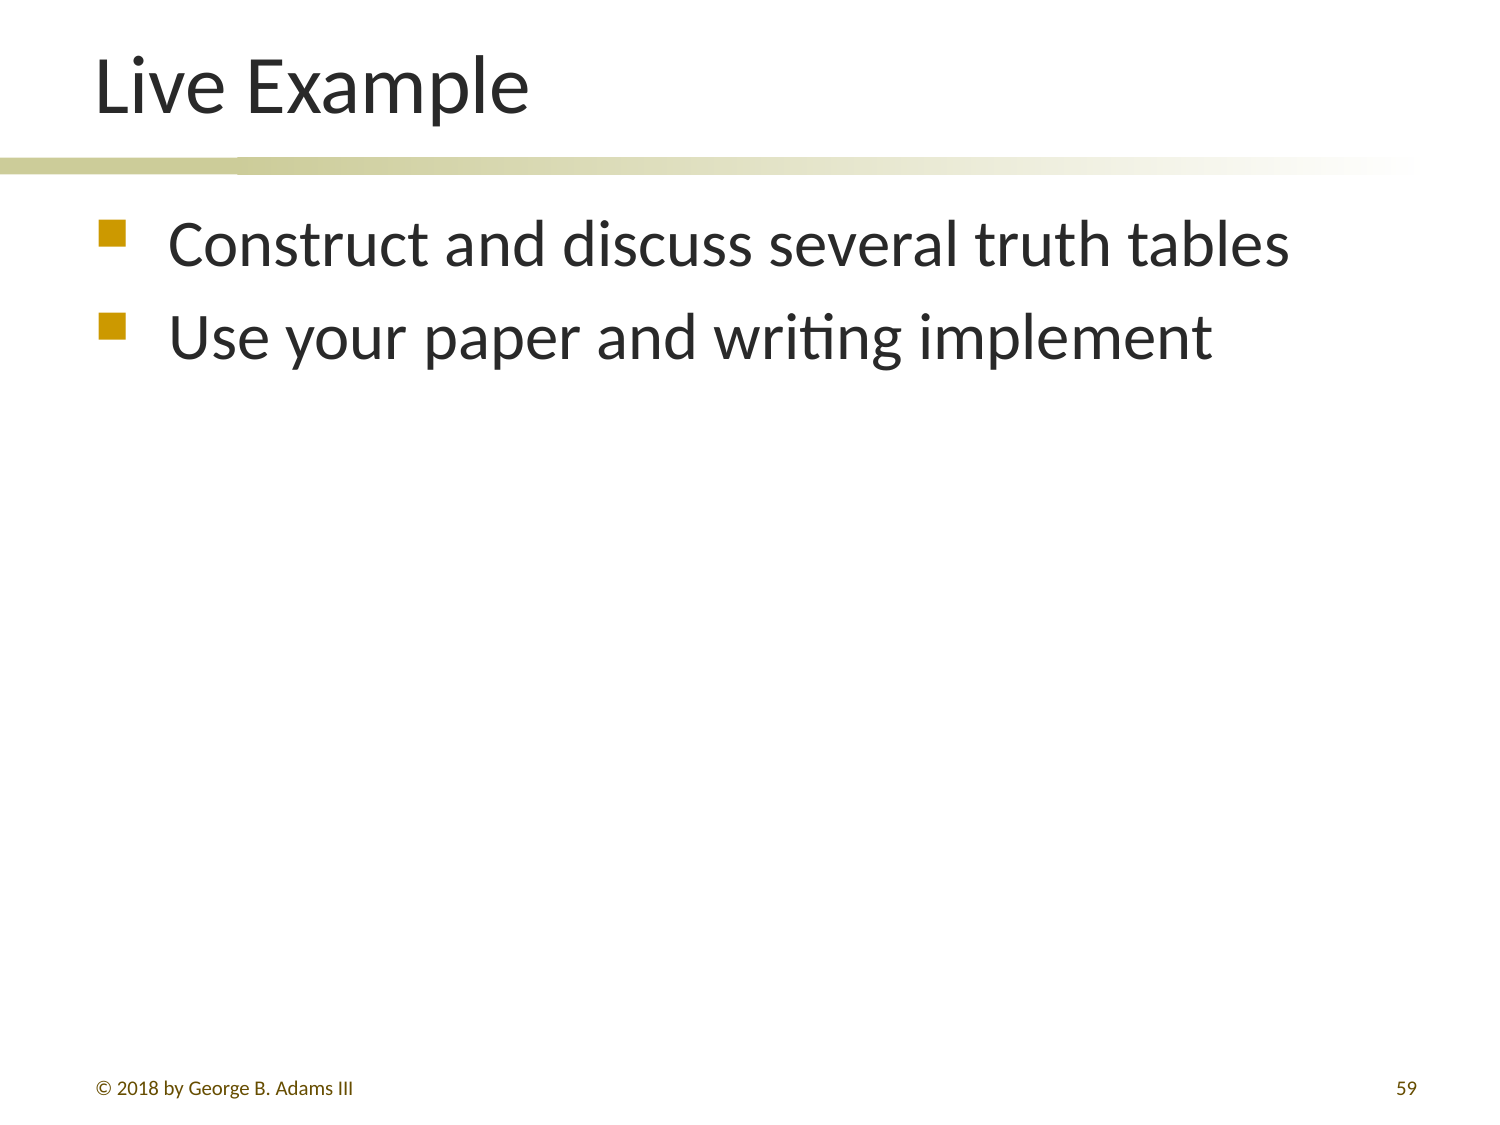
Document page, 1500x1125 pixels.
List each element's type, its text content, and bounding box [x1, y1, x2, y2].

title Live Example [79, 15, 1432, 139]
slide_number 59 [1119, 1067, 1433, 1099]
list Construct and discuss several truth tables Use your paper and writing implement [79, 192, 1433, 1000]
slide_number © 2018 by George B. Adams III [79, 1067, 406, 1099]
